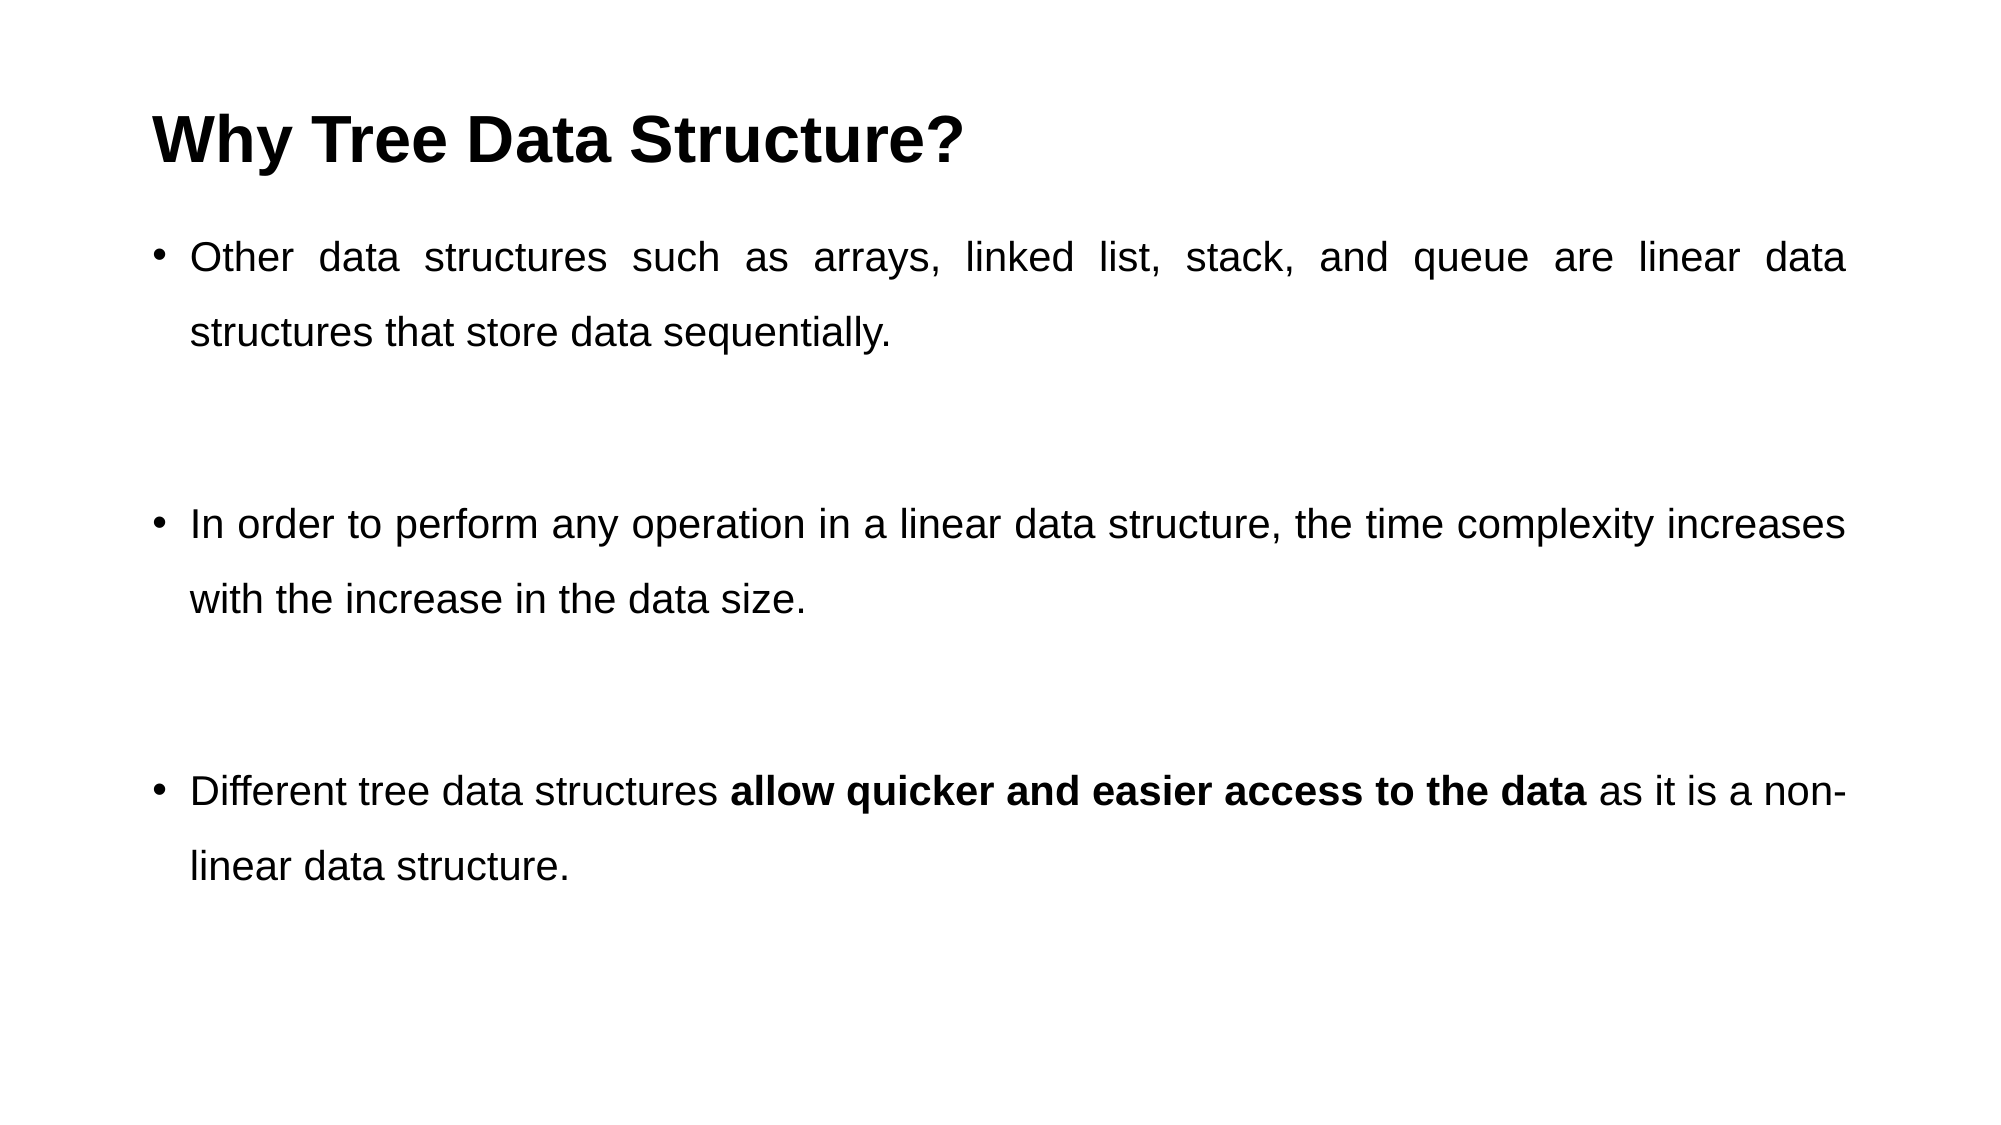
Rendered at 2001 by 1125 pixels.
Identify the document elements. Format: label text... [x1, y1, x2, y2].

list Other data structures such as arrays, linked list, stack, and queue are linear data structures that store data sequentially. In order to perform any operation in a linear data structure, the time complexity increases with the increase in the data size. Different tree data structures allow quicker and easier access to the data as it is a non-linear data structure. [137, 197, 1863, 1014]
title Why Tree Data Structure? [137, 59, 1863, 197]
